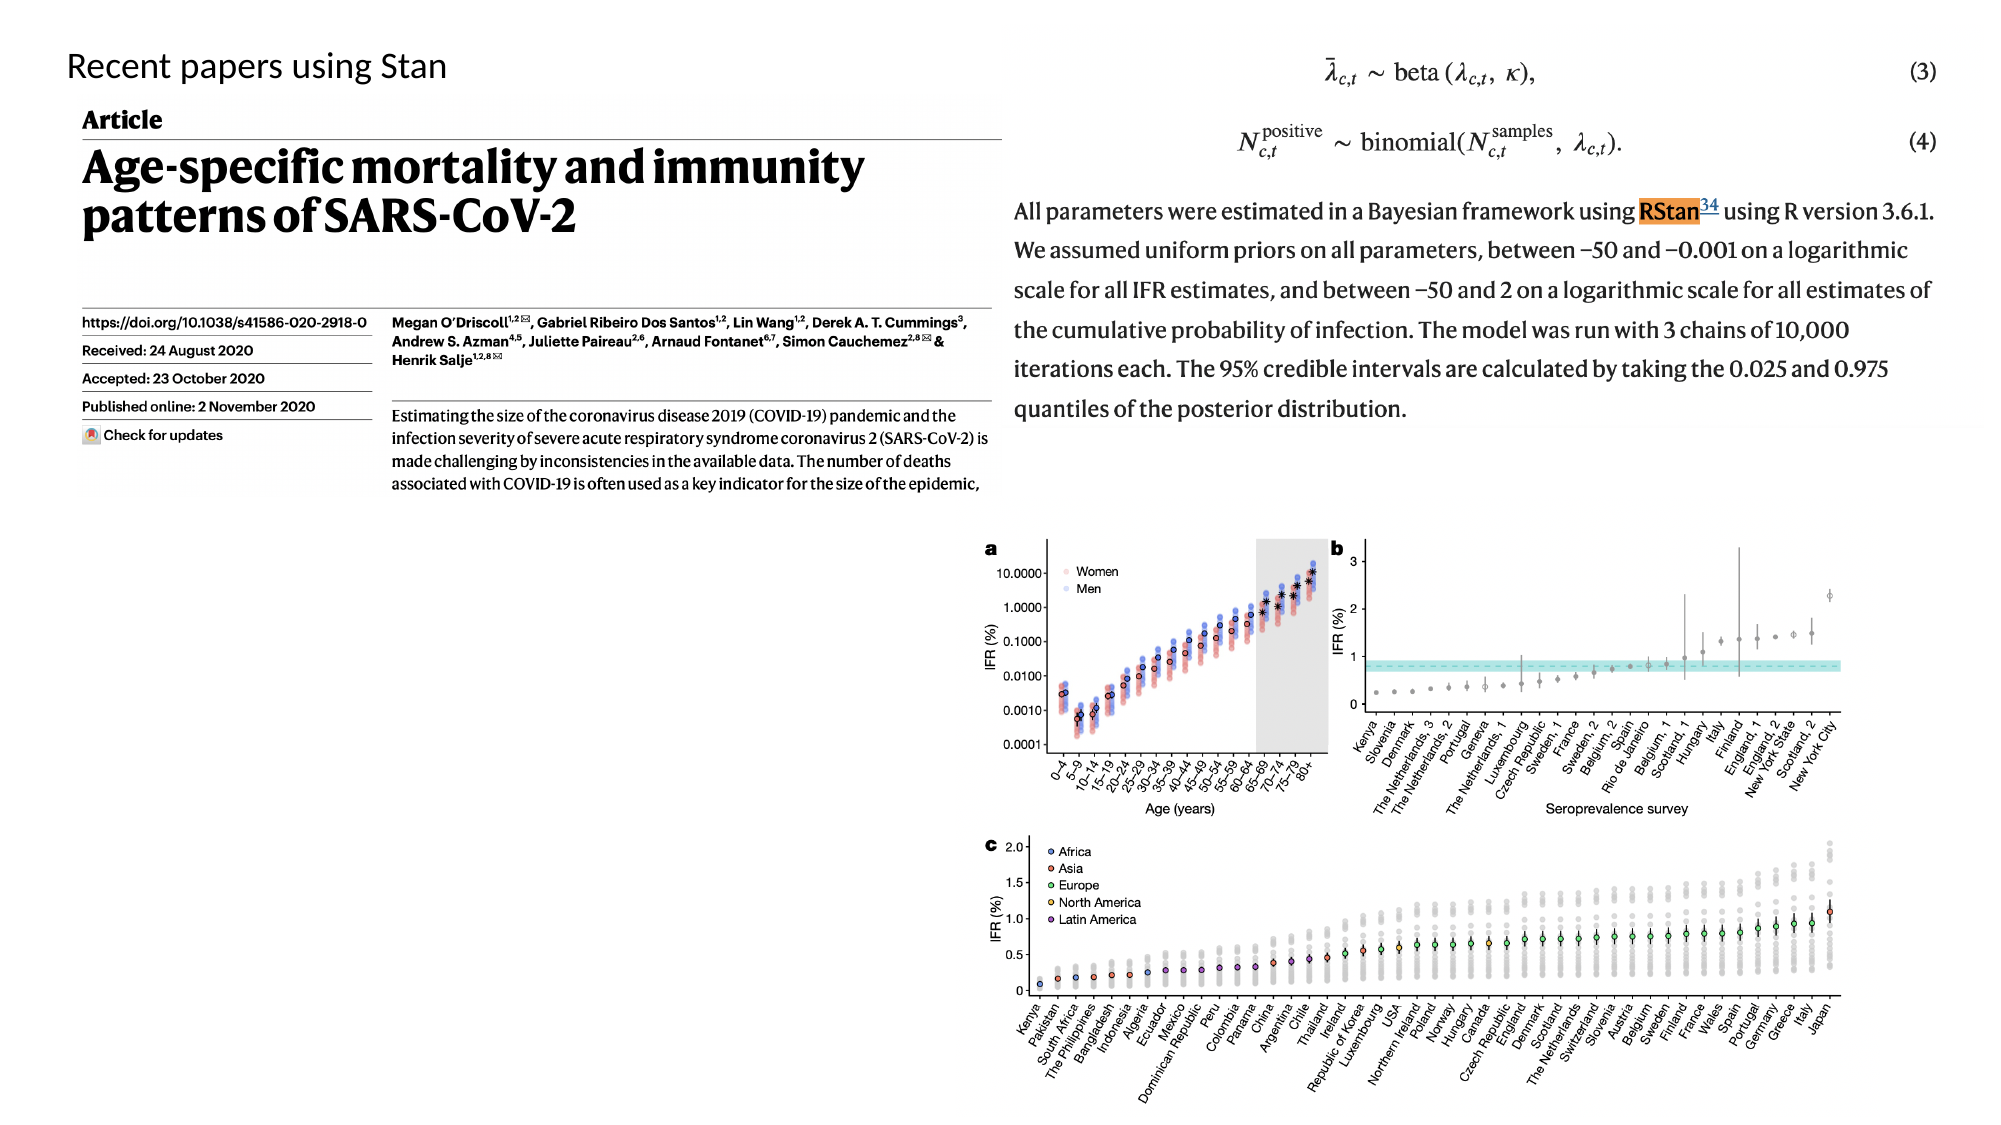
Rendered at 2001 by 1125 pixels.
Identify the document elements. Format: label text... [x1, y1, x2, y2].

picture [77, 24, 1984, 1117]
text_box Recent papers using Stan [52, 33, 464, 94]
